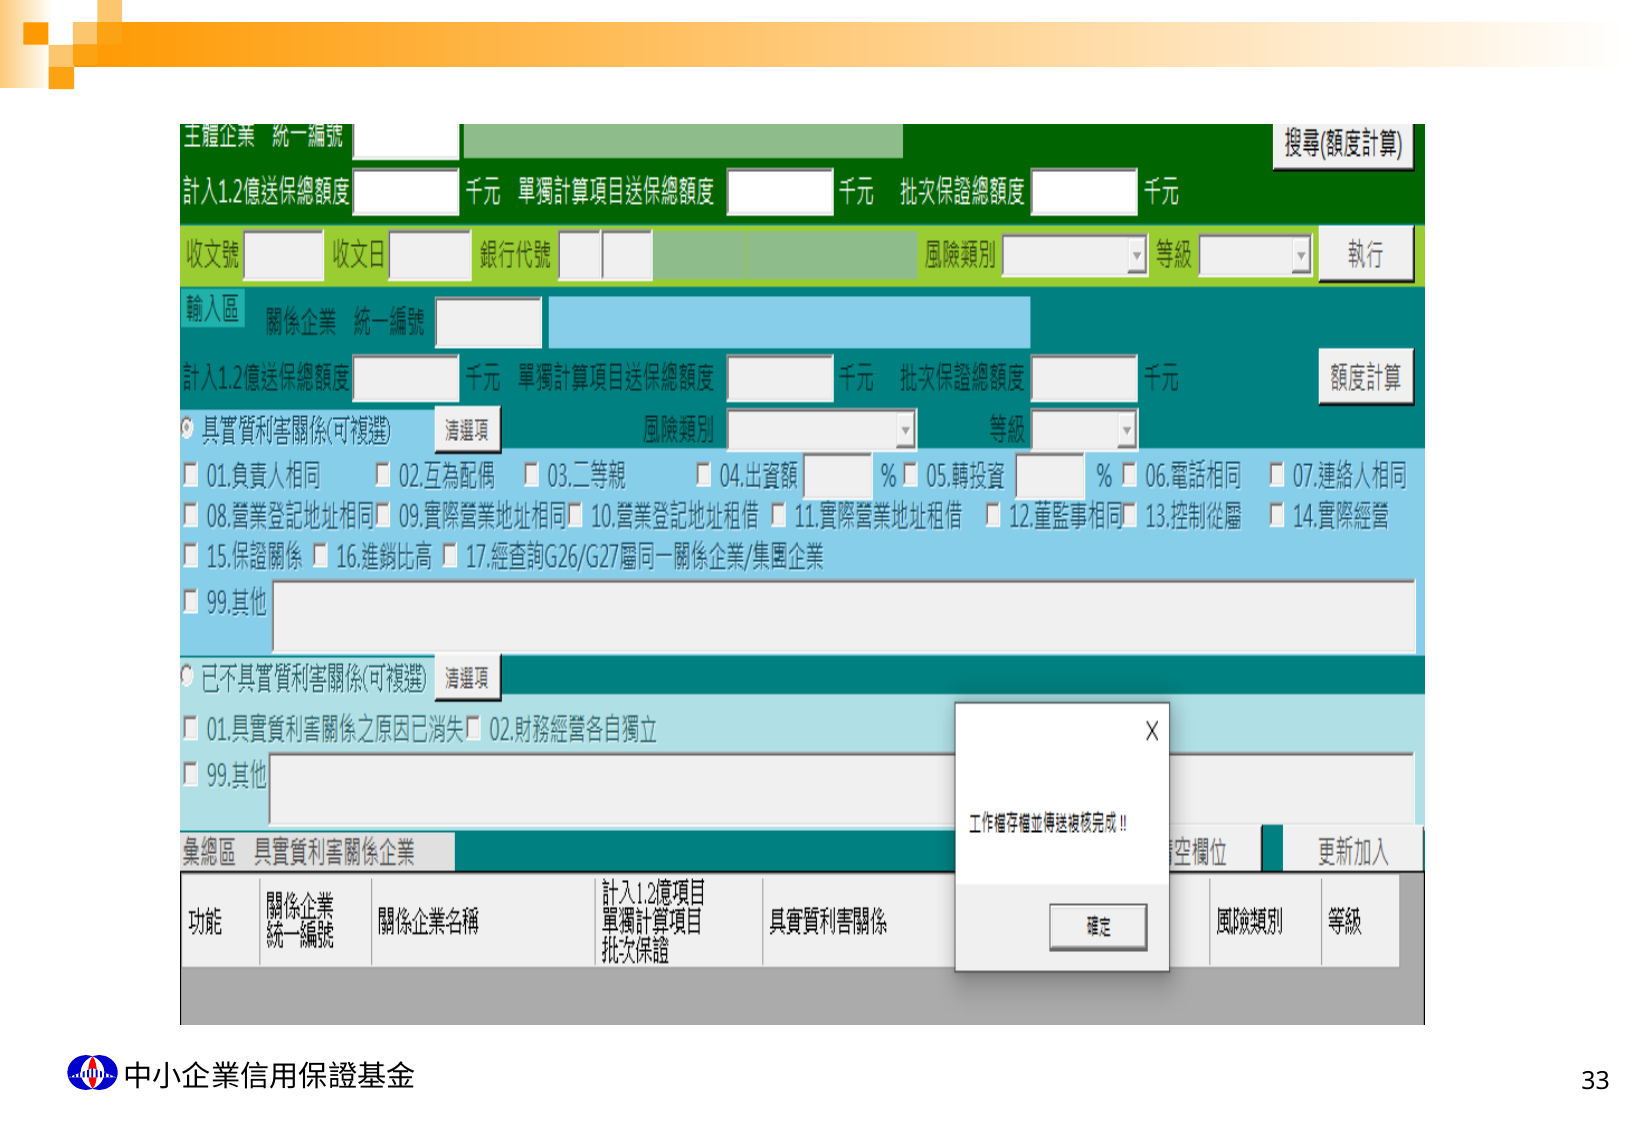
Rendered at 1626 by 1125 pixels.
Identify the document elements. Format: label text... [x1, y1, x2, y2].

slide_number 32 [1184, 1049, 1625, 1107]
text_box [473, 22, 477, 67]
picture [180, 124, 1426, 1026]
